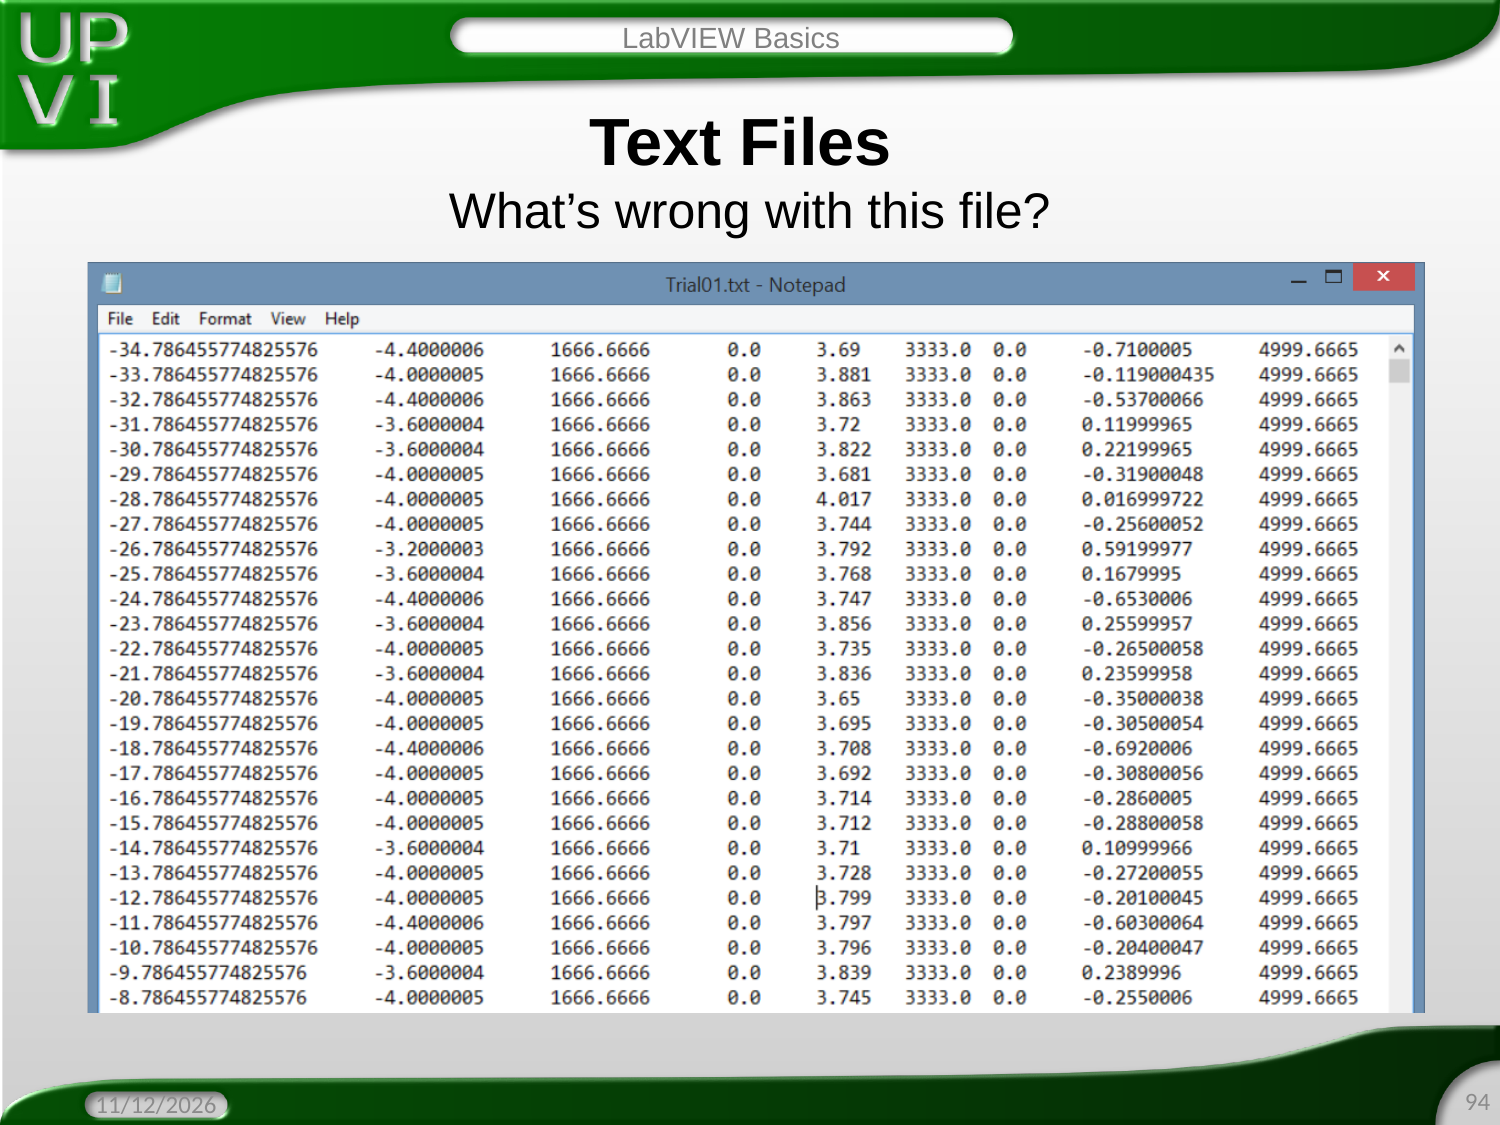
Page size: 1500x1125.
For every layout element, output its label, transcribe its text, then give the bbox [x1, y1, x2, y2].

picture [0, 0, 1500, 1125]
title Text Files What’s wrong with this file? [75, 75, 1425, 263]
footer LabVIEW Basics [450, 6, 1013, 67]
slide_number 94 [1155, 1069, 1500, 1125]
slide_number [75, 1073, 238, 1125]
